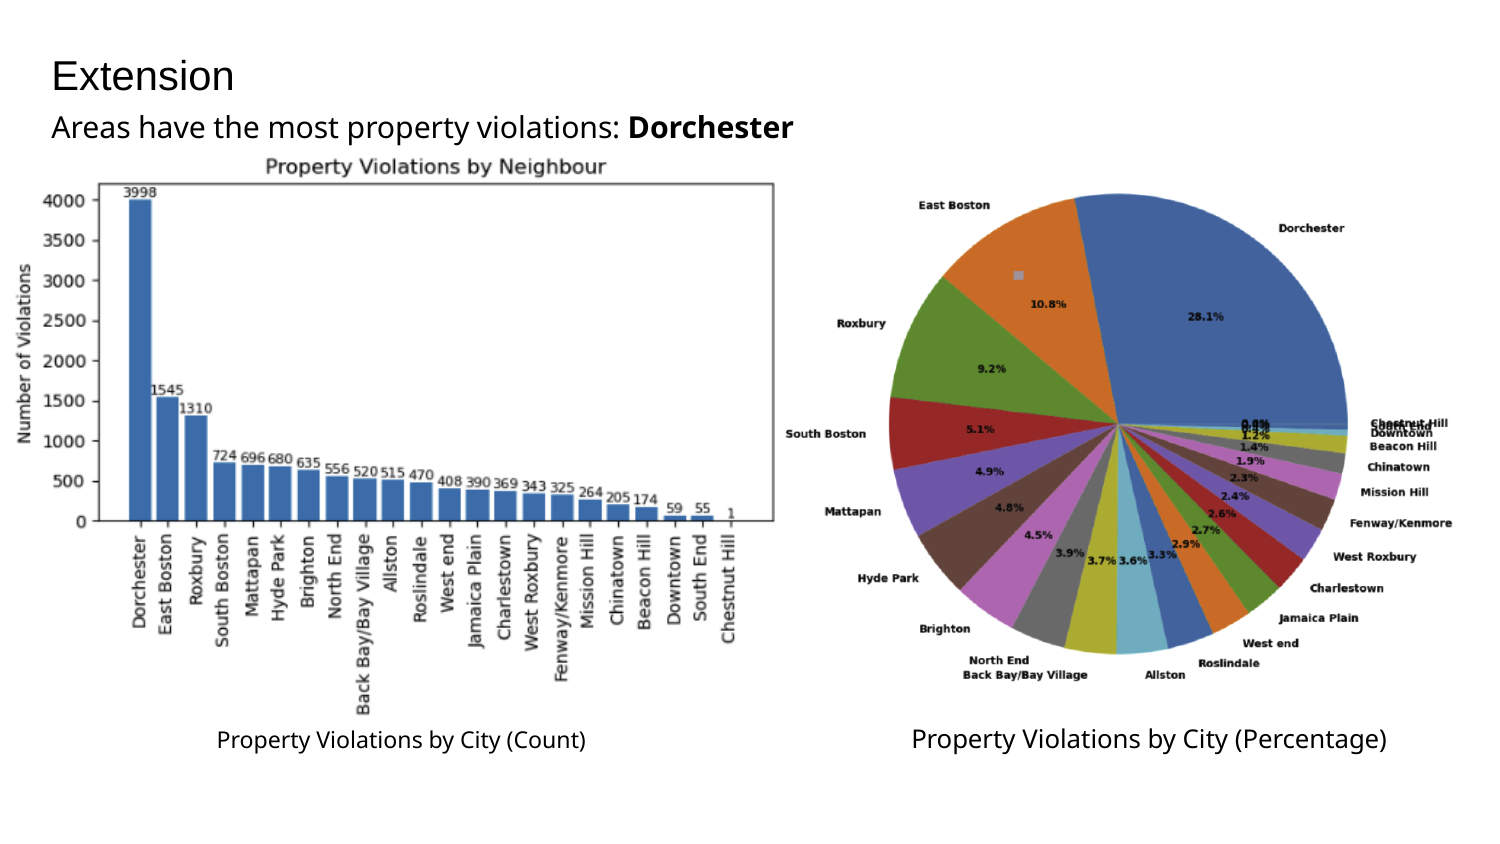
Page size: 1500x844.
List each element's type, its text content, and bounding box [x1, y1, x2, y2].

title Property Violations by City (Count) [129, 729, 674, 769]
title Property Violations by City (Percentage) [893, 707, 1406, 772]
text_box Extension [36, 34, 387, 88]
picture [10, 155, 1480, 721]
title Areas have the most property violations: Dorchester [36, 88, 1435, 167]
